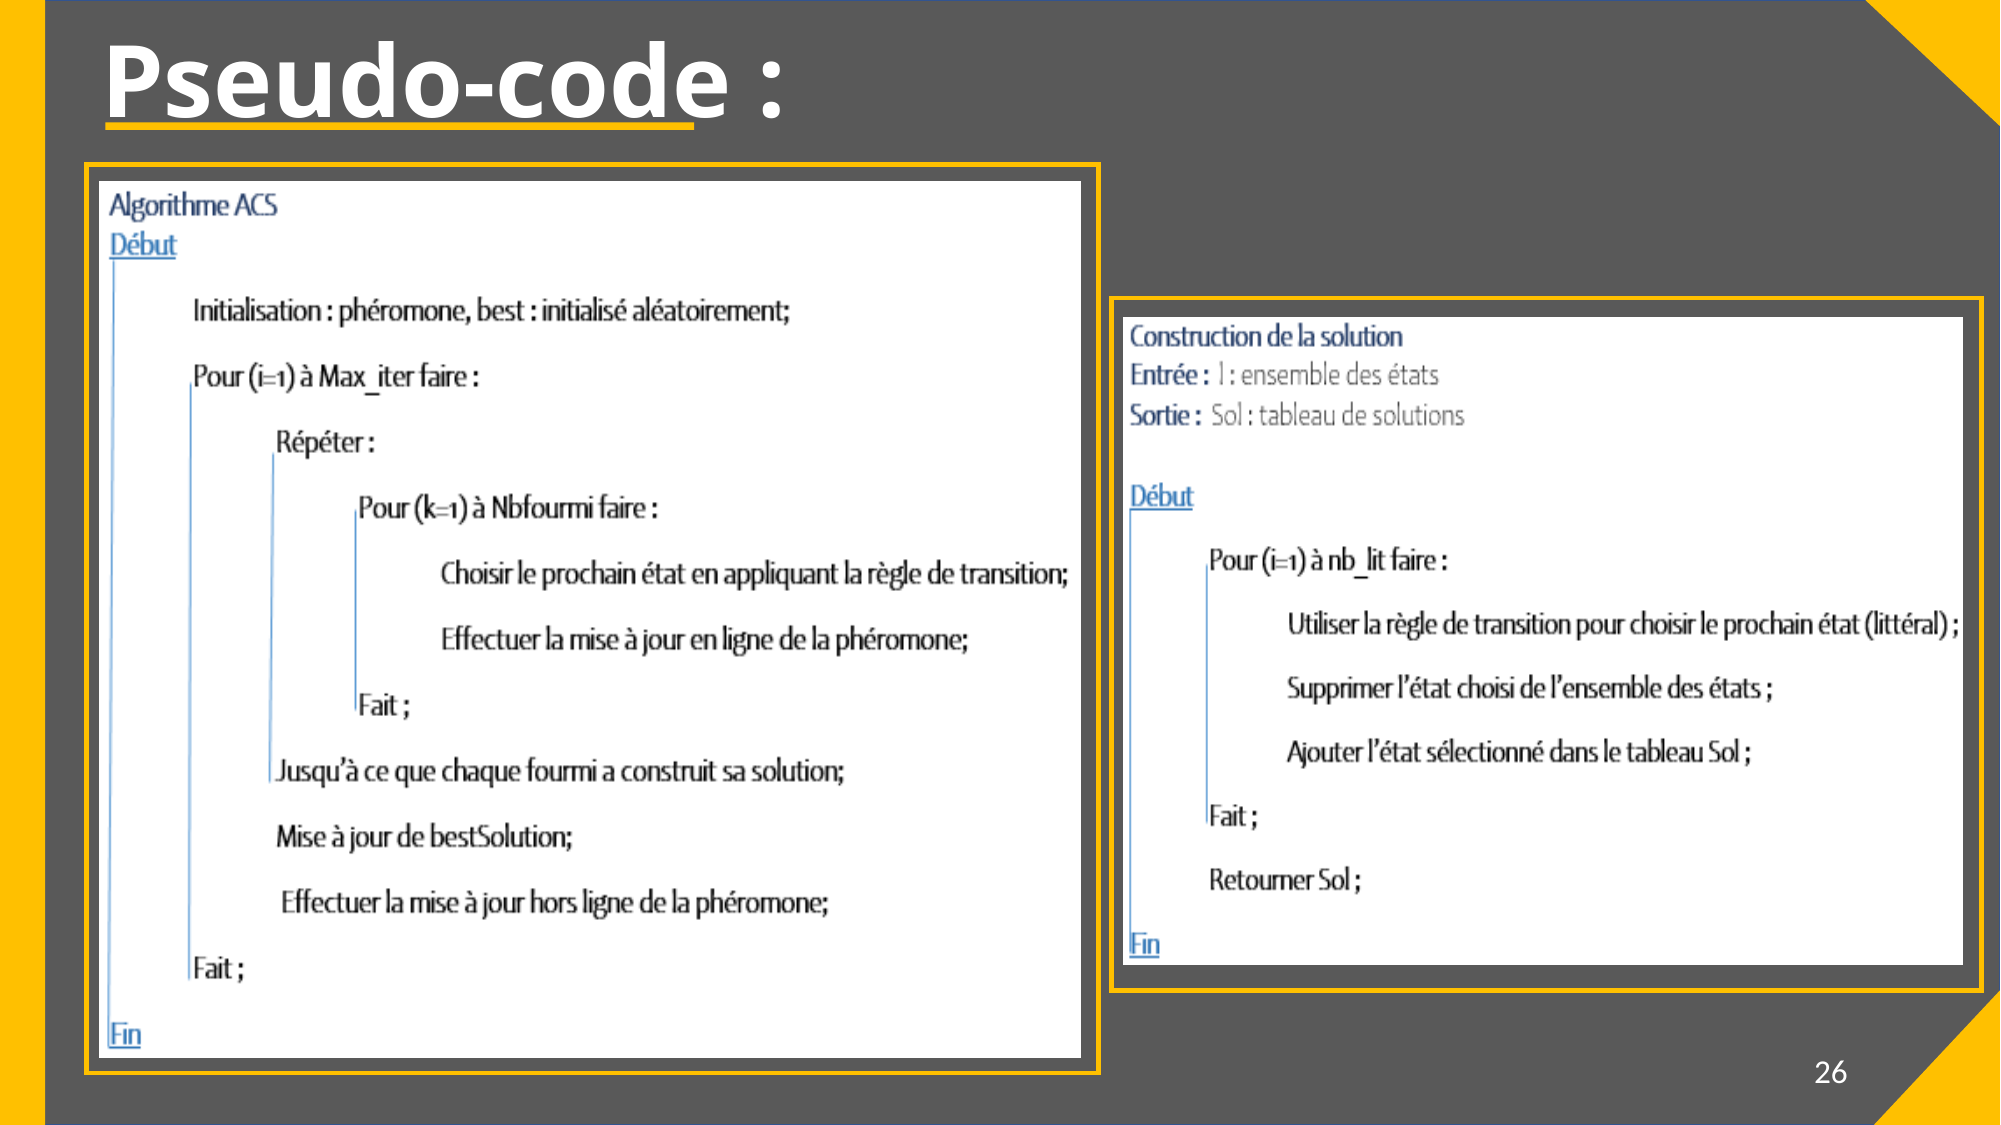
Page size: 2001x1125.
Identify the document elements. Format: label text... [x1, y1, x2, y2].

text_box [1872, 988, 2000, 1125]
text_box [1111, 297, 1983, 991]
text_box [0, 0, 46, 1125]
text_box [85, 164, 1100, 1074]
picture [99, 181, 1081, 1058]
text_box [1863, 0, 2000, 128]
picture [1123, 317, 1963, 965]
text_box Pseudo-code : [86, 11, 1511, 182]
text_box [46, 0, 2000, 1125]
text_box 26 [1412, 1042, 1863, 1103]
